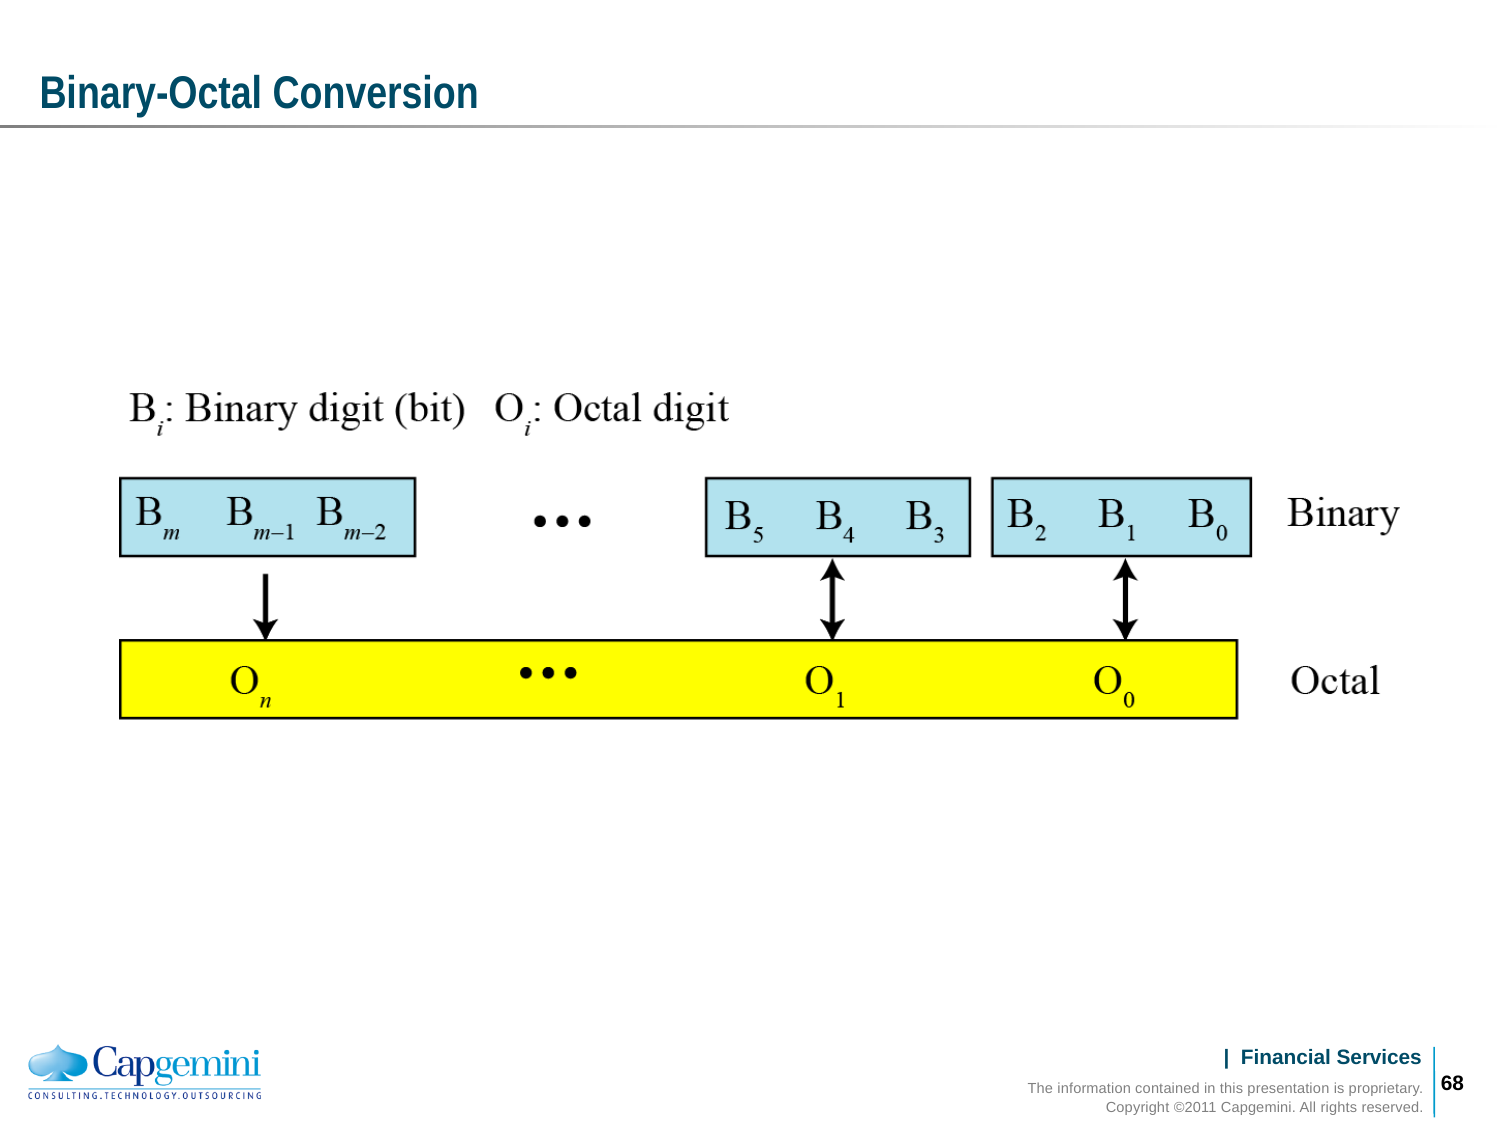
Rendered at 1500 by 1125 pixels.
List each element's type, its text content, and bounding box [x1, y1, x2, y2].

picture [26, 1043, 263, 1100]
picture [119, 387, 1401, 721]
title Binary-Octal Conversion [39, 34, 1470, 126]
